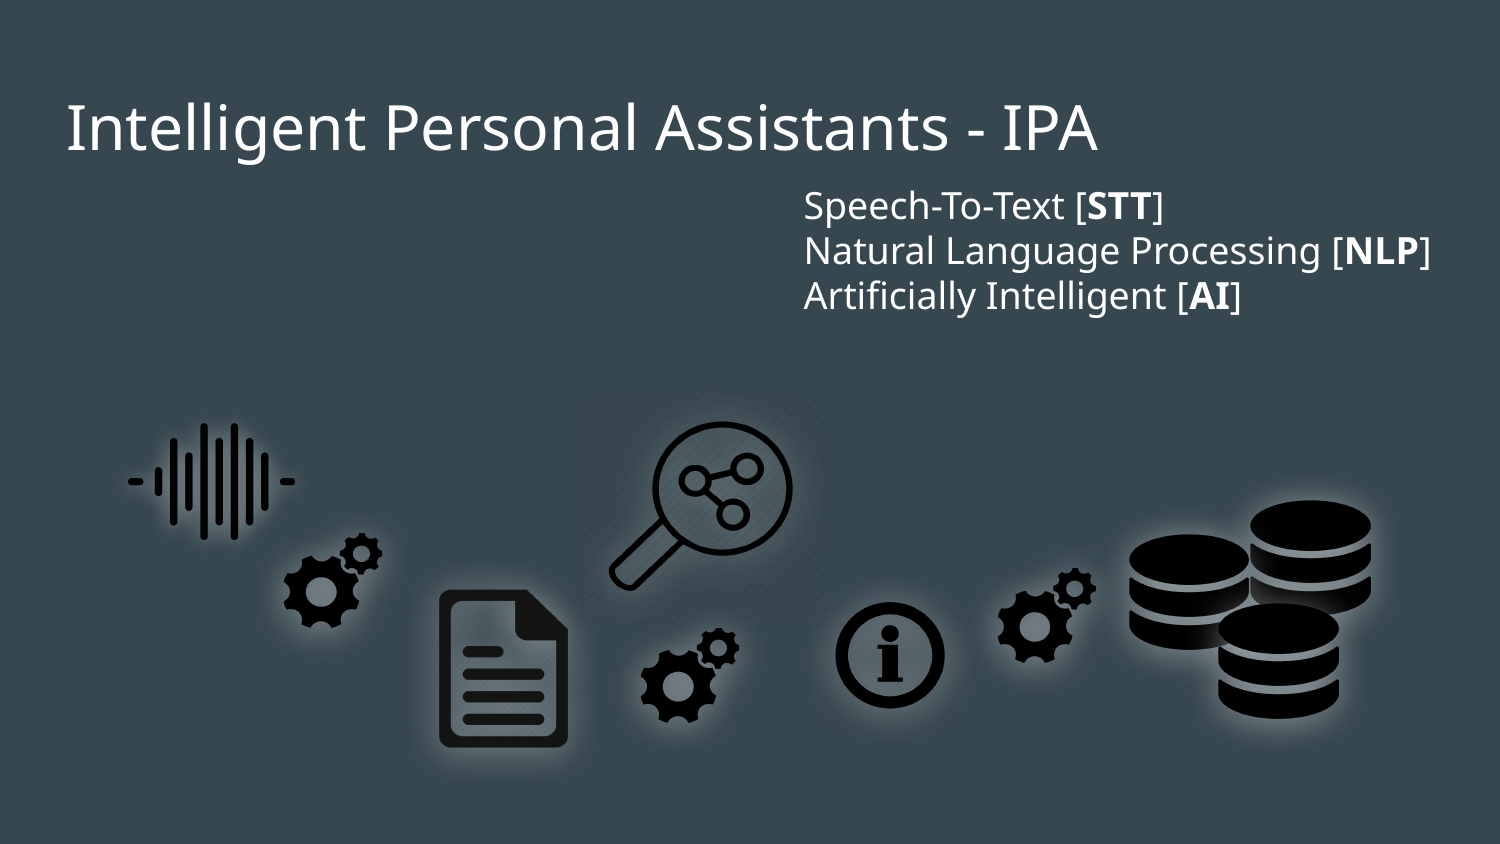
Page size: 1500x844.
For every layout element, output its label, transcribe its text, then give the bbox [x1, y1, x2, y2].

picture [128, 401, 383, 629]
picture [419, 384, 960, 749]
picture [1127, 499, 1372, 721]
text_box Speech-To-Text [STT] Natural Language Processing [NLP] Artificially Intelligent [AI] [788, 166, 1500, 335]
title Intelligent Personal Assistants - IPA [51, 72, 1449, 167]
picture [997, 568, 1096, 664]
